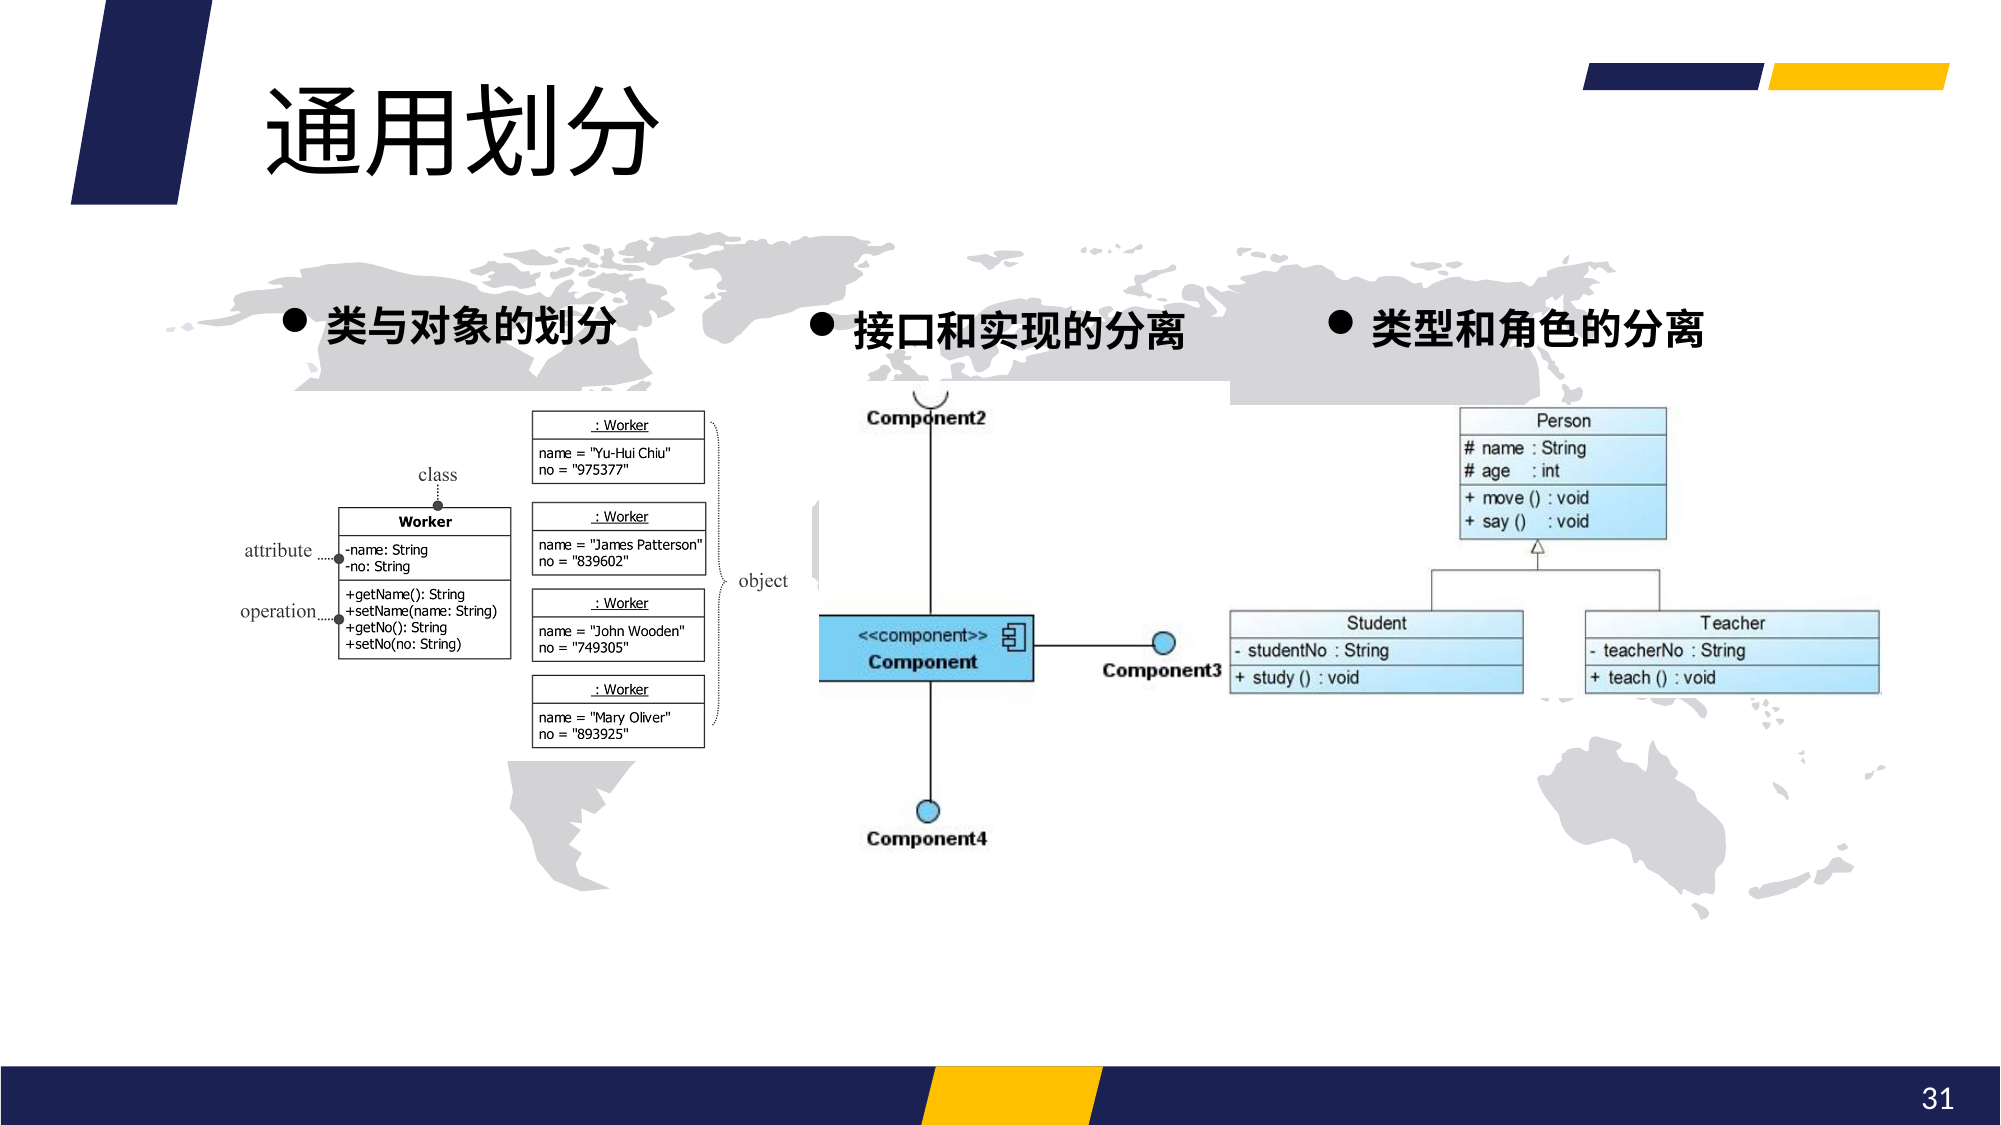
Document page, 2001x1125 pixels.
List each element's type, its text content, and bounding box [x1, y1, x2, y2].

text_box [1091, 1064, 2000, 1125]
picture [180, 391, 813, 762]
text_box [919, 1064, 1106, 1125]
slide_number 31 [1503, 1065, 1970, 1125]
text_box [68, 0, 215, 207]
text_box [164, 231, 1886, 921]
text_box [0, 1064, 935, 1125]
picture [819, 381, 1883, 859]
text_box 通用划分 [244, 58, 2000, 199]
